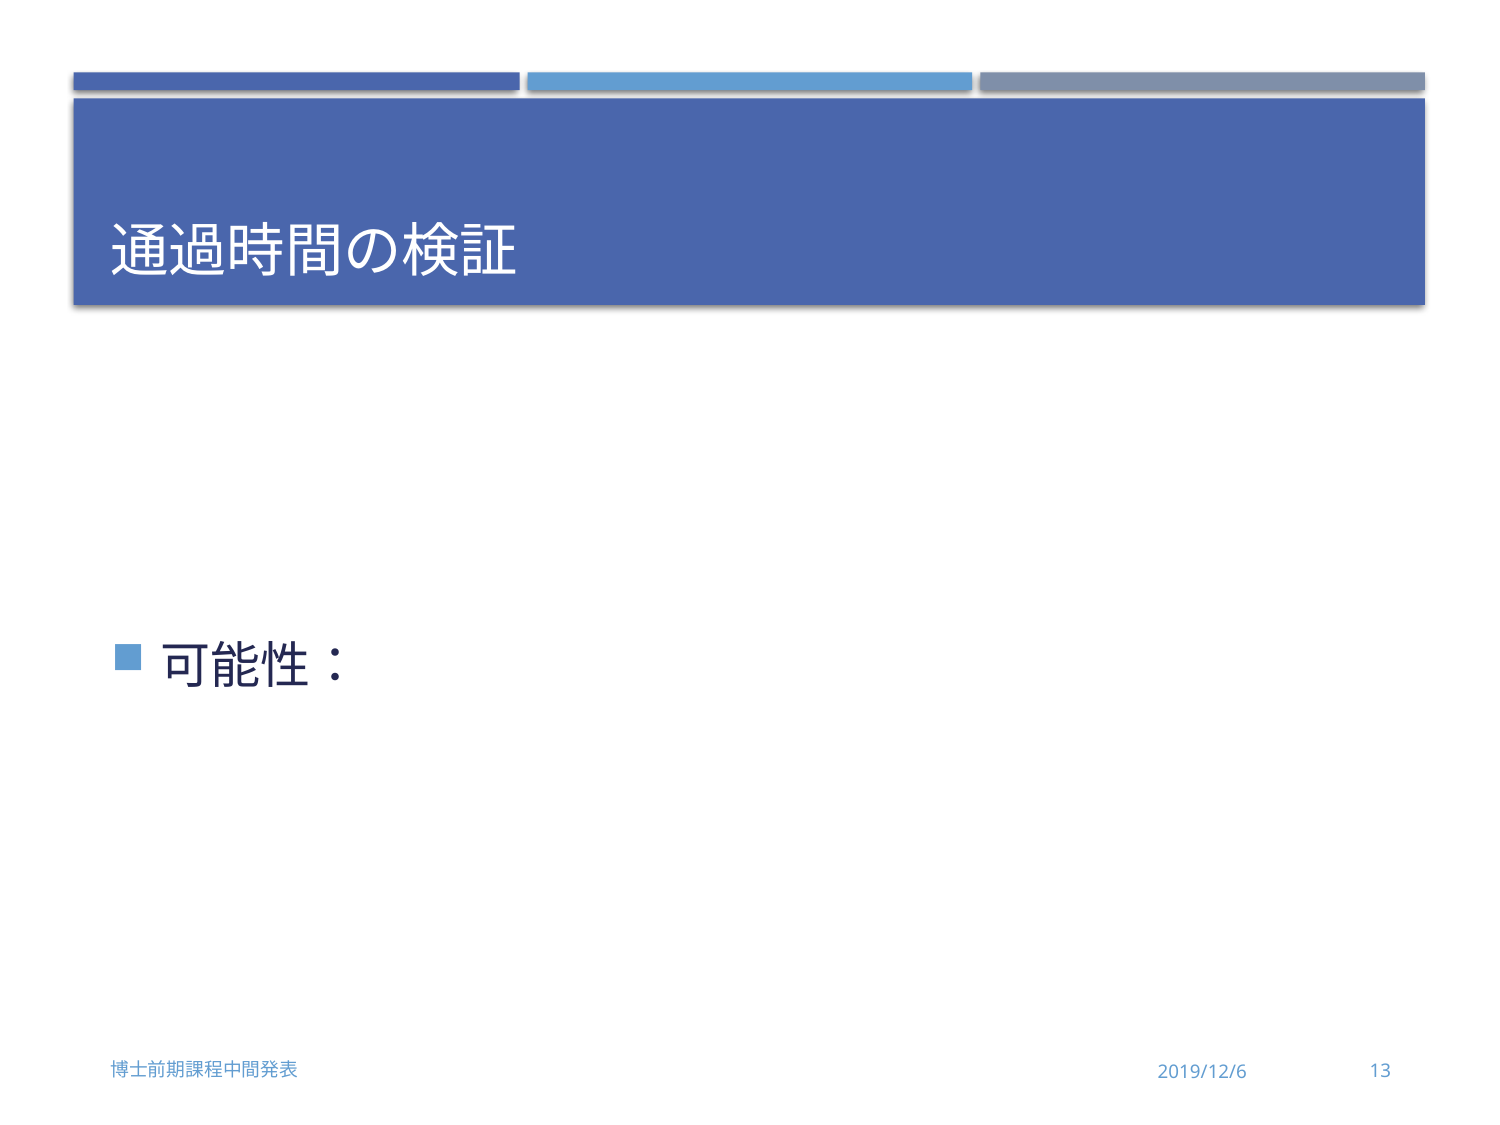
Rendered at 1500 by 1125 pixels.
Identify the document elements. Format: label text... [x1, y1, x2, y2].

list 可能性： [95, 365, 1406, 962]
footer 博士前期課程中間発表 [95, 1040, 895, 1101]
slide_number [911, 1041, 1262, 1101]
title 通過時間の検証 [95, 112, 1406, 291]
slide_number 13 [1279, 1041, 1406, 1101]
